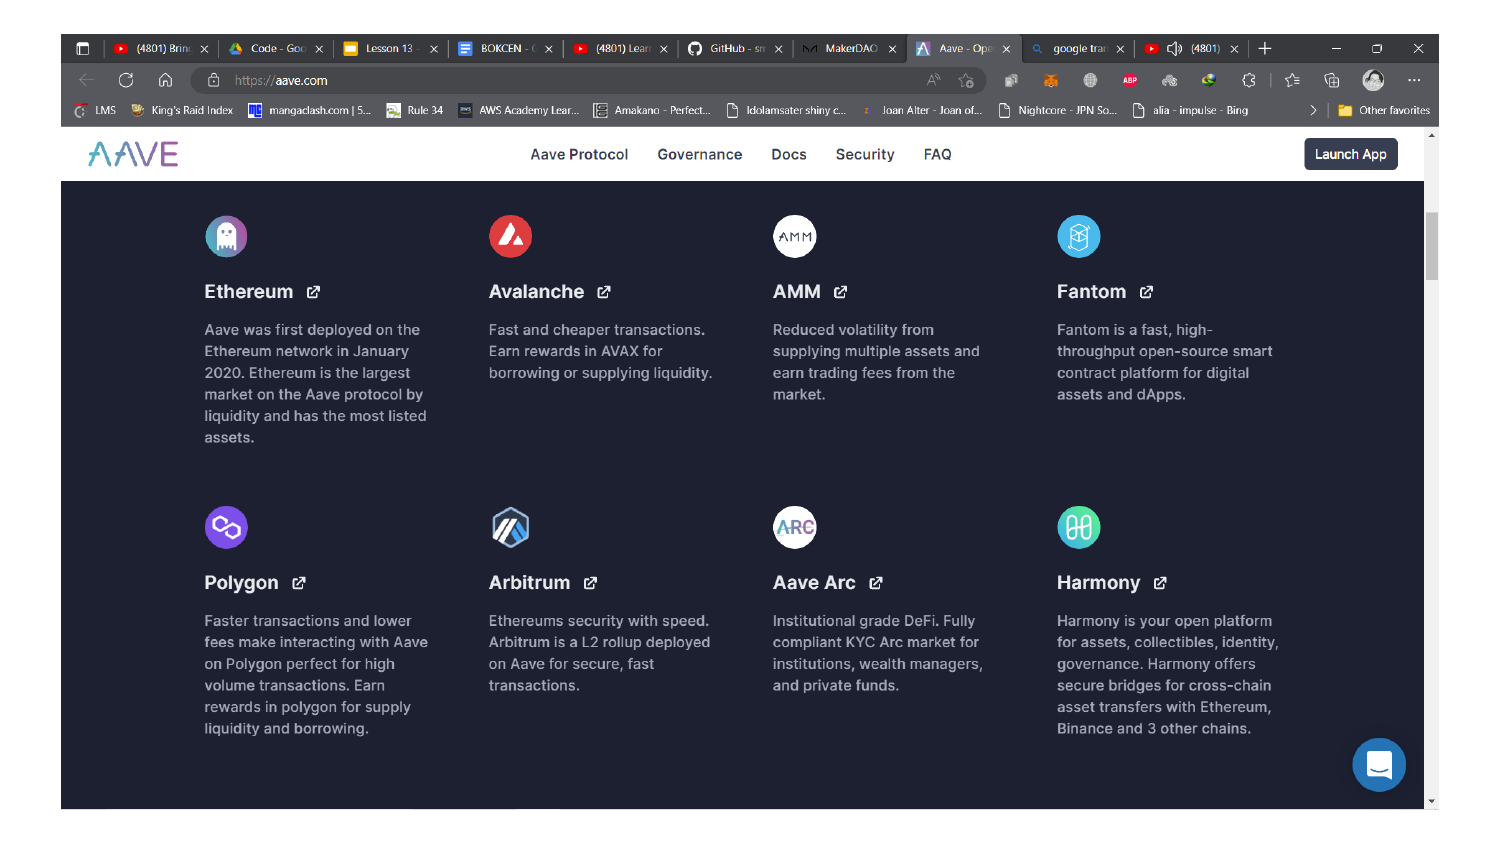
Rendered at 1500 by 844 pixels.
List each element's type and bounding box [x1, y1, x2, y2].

picture [61, 34, 1439, 810]
